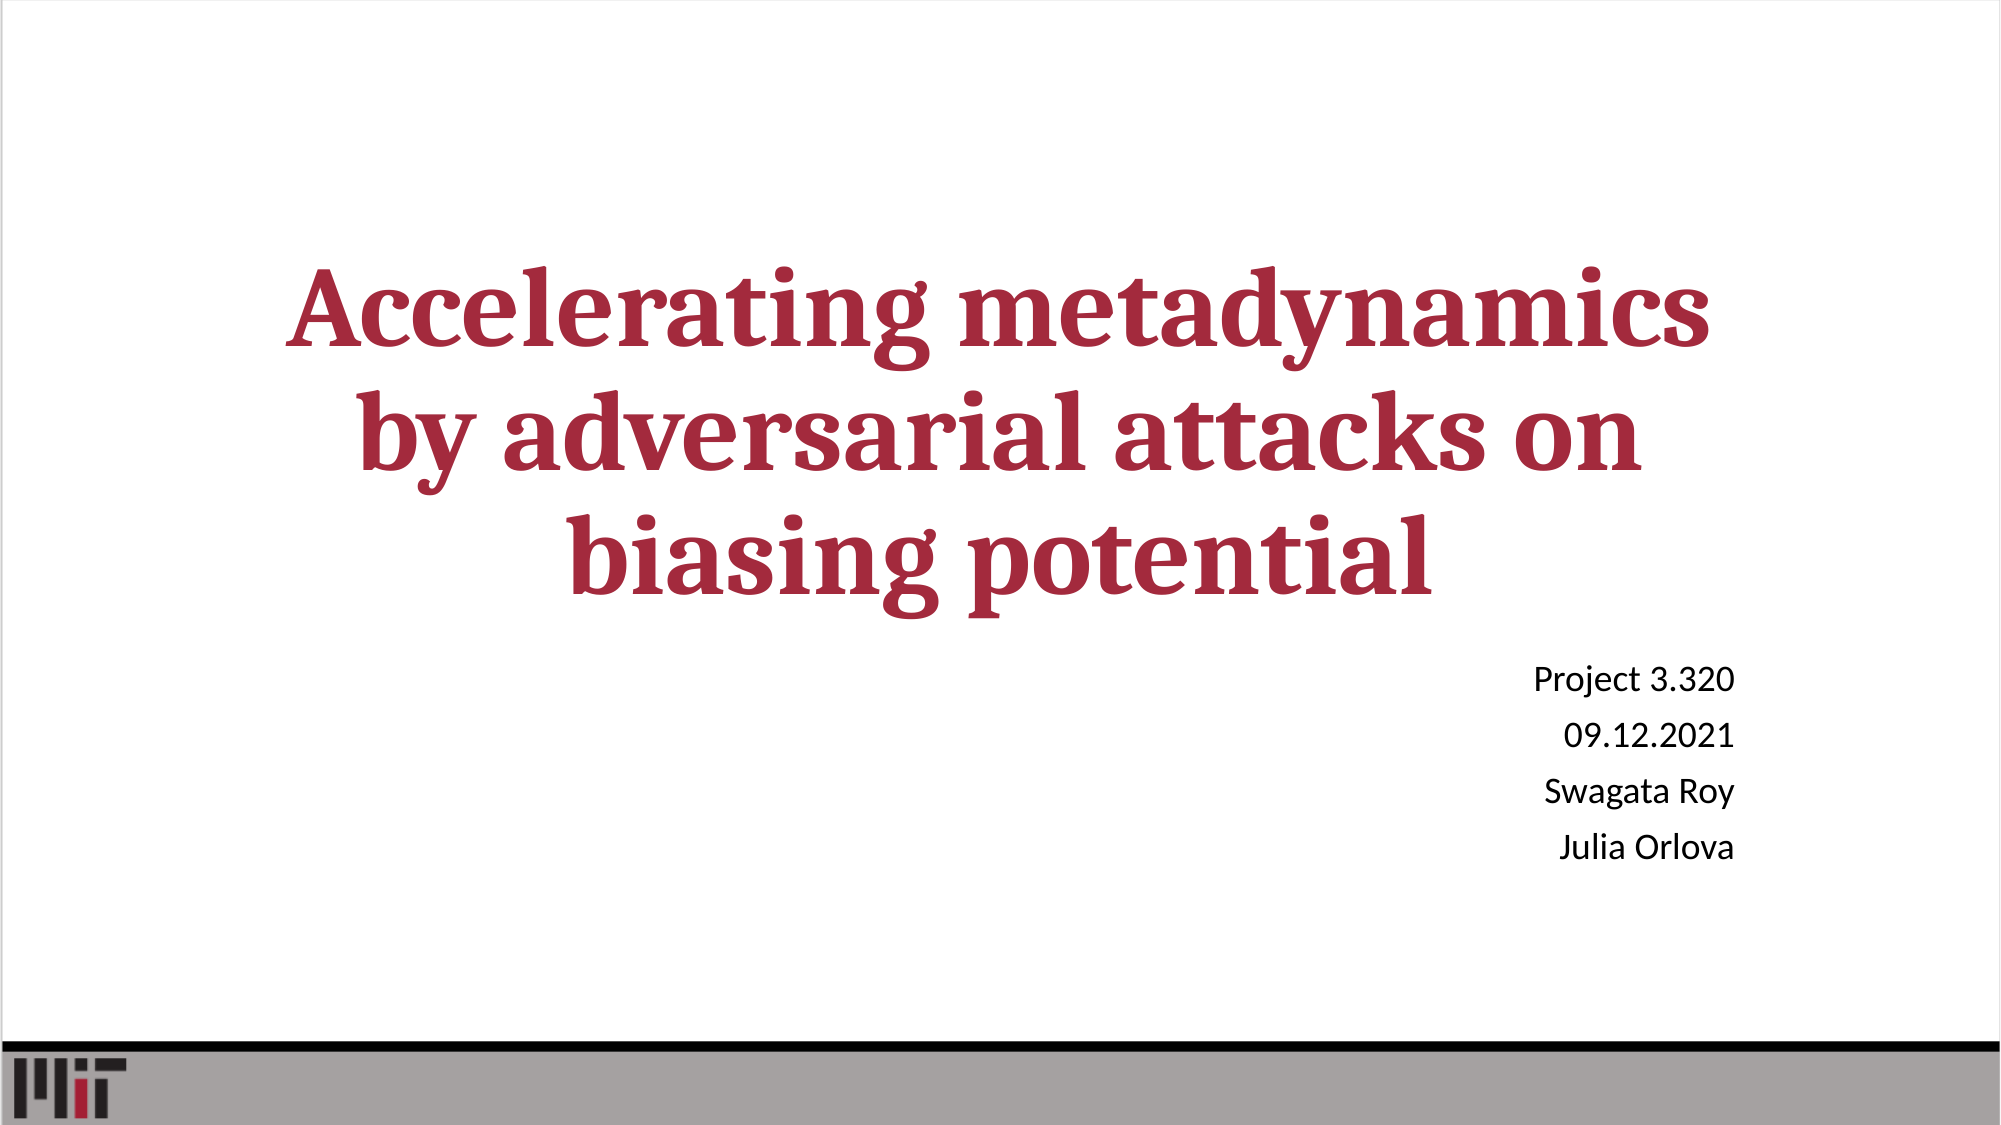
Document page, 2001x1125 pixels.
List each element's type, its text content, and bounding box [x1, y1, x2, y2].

text_box [66, 133, 1875, 783]
title Accelerating metadynamics by adversarial attacks on biasing potential [249, 235, 1750, 627]
subtitle Project 3.320 09.12.2021 Swagata Roy Julia Orlova [249, 651, 1750, 877]
picture [0, 0, 2001, 1125]
